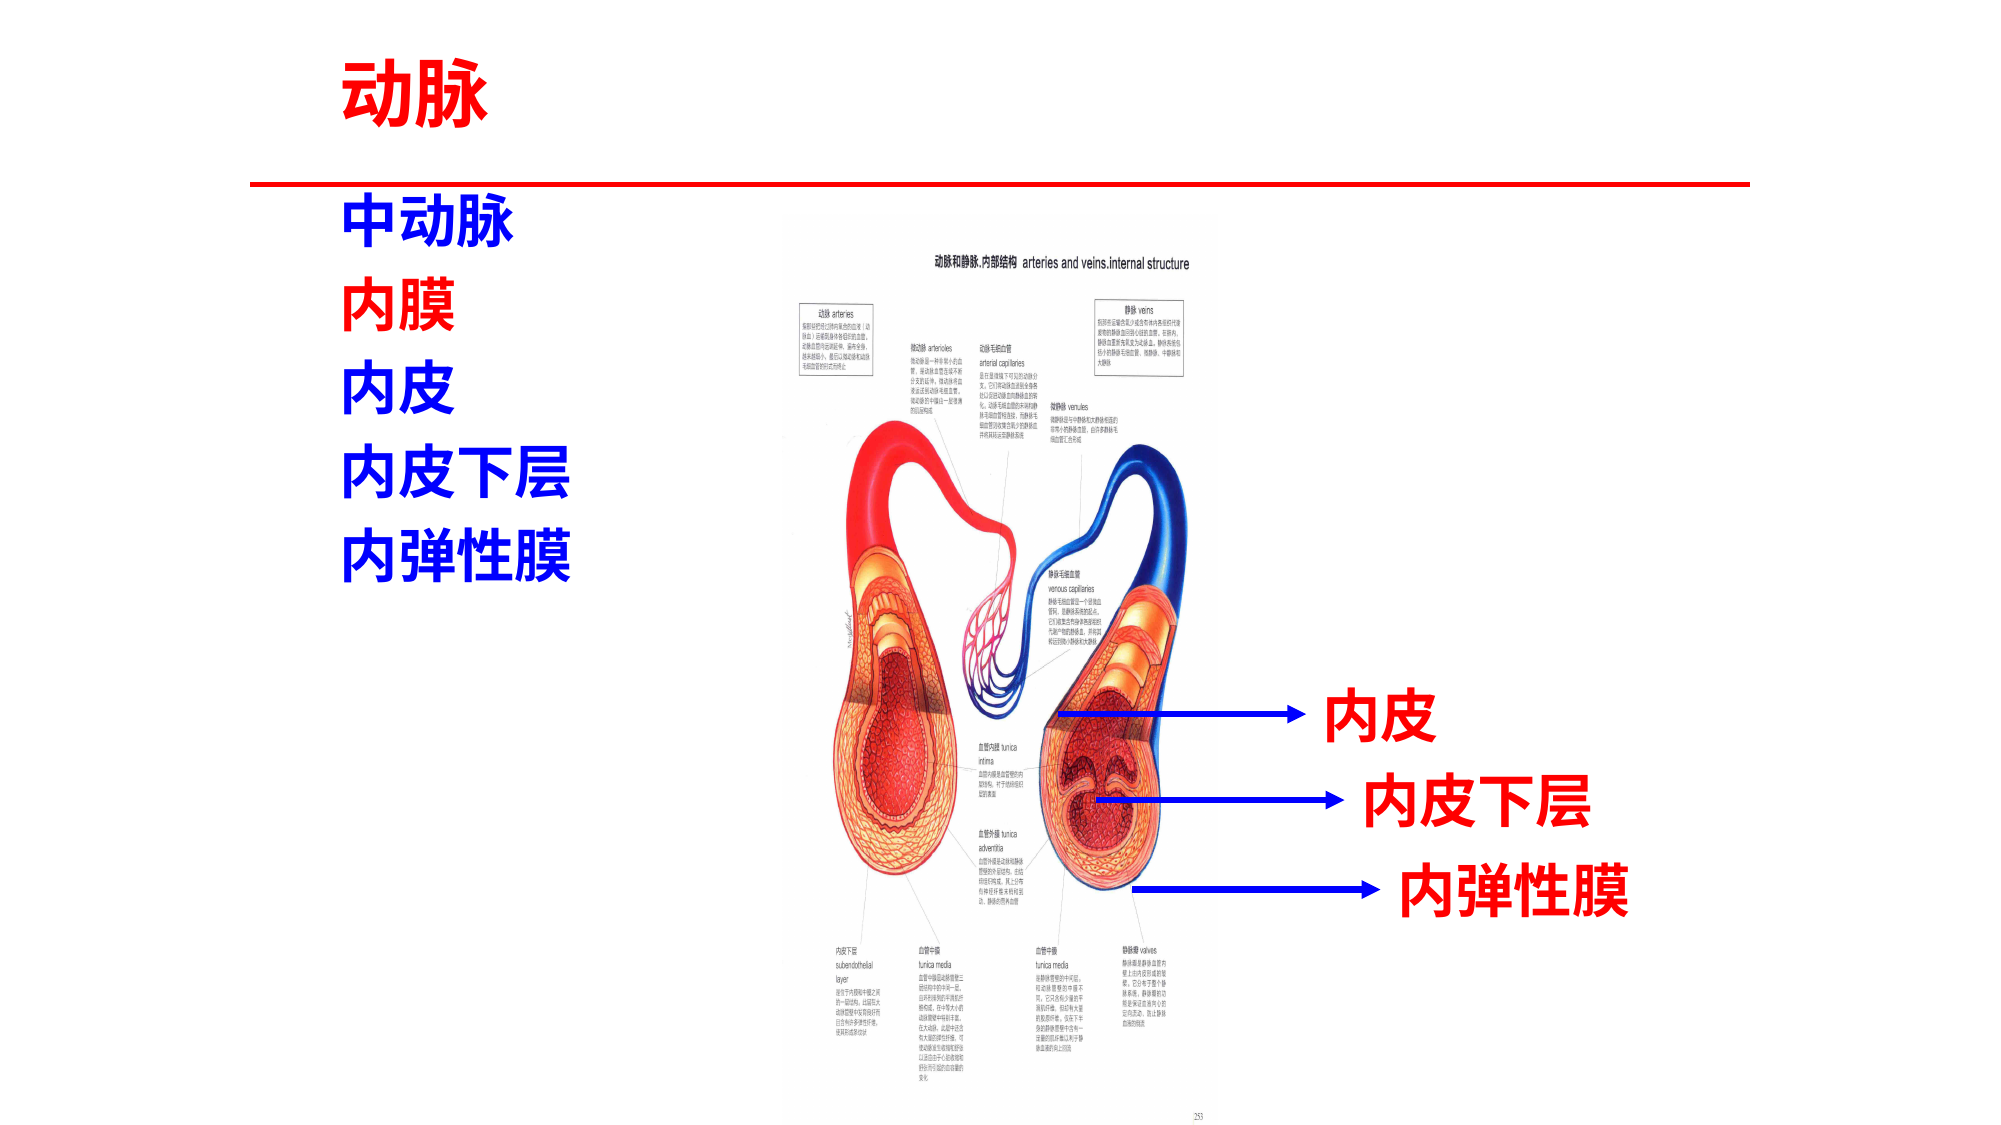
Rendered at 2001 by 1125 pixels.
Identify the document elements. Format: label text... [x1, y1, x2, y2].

picture [782, 214, 1218, 1125]
title 动脉 [324, 8, 1675, 182]
list 中动脉 内膜 内皮 内皮下层 内弹性膜 [324, 187, 1675, 1125]
text_box 内皮下层 [1346, 757, 1610, 842]
text_box 内皮 [1307, 671, 1454, 756]
text_box 内弹性膜 [1382, 846, 1646, 932]
